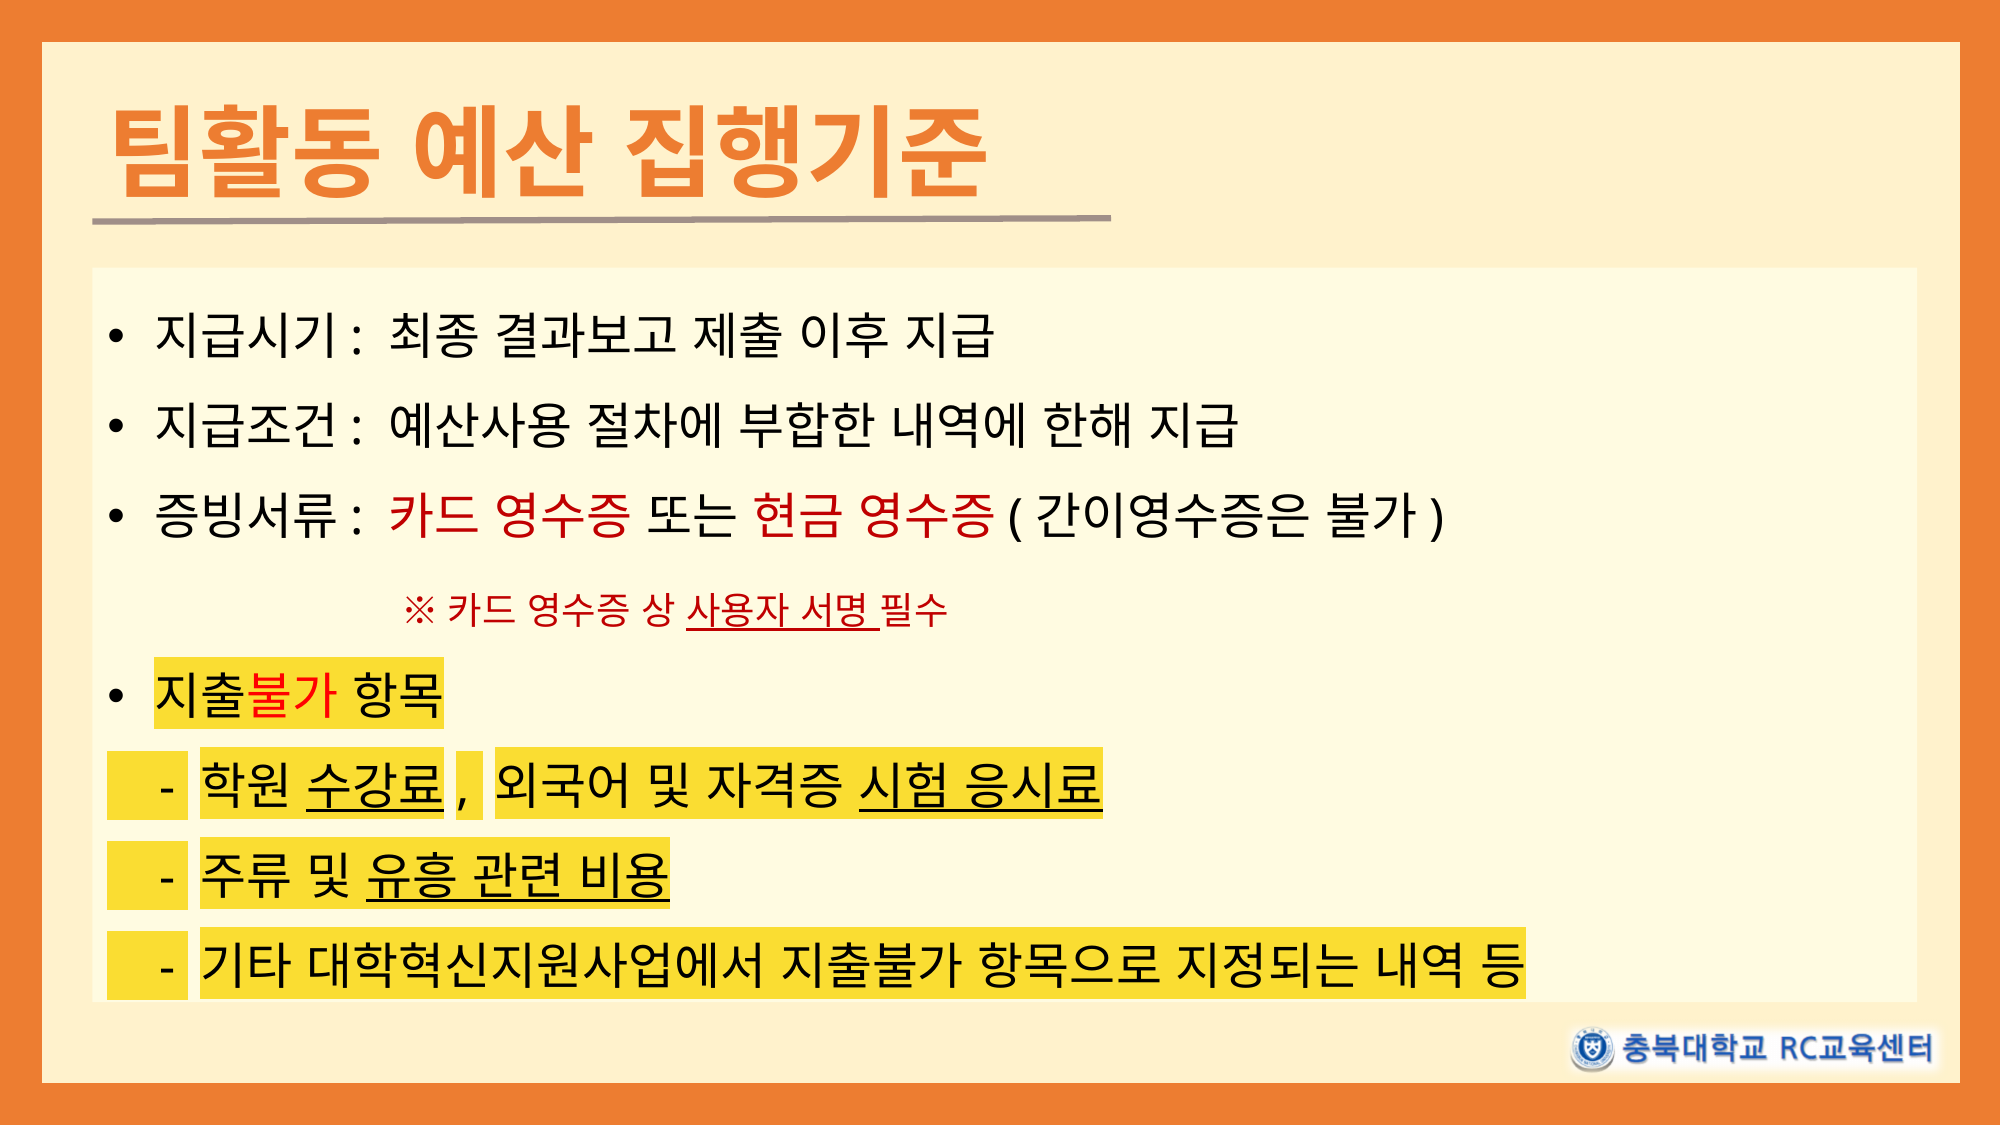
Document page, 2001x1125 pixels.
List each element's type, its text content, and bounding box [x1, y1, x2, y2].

text_box [20, 20, 1982, 1105]
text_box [92, 218, 1112, 222]
picture [1561, 1019, 1949, 1081]
text_box 팀활동 예산 집행기준 [92, 81, 1389, 217]
